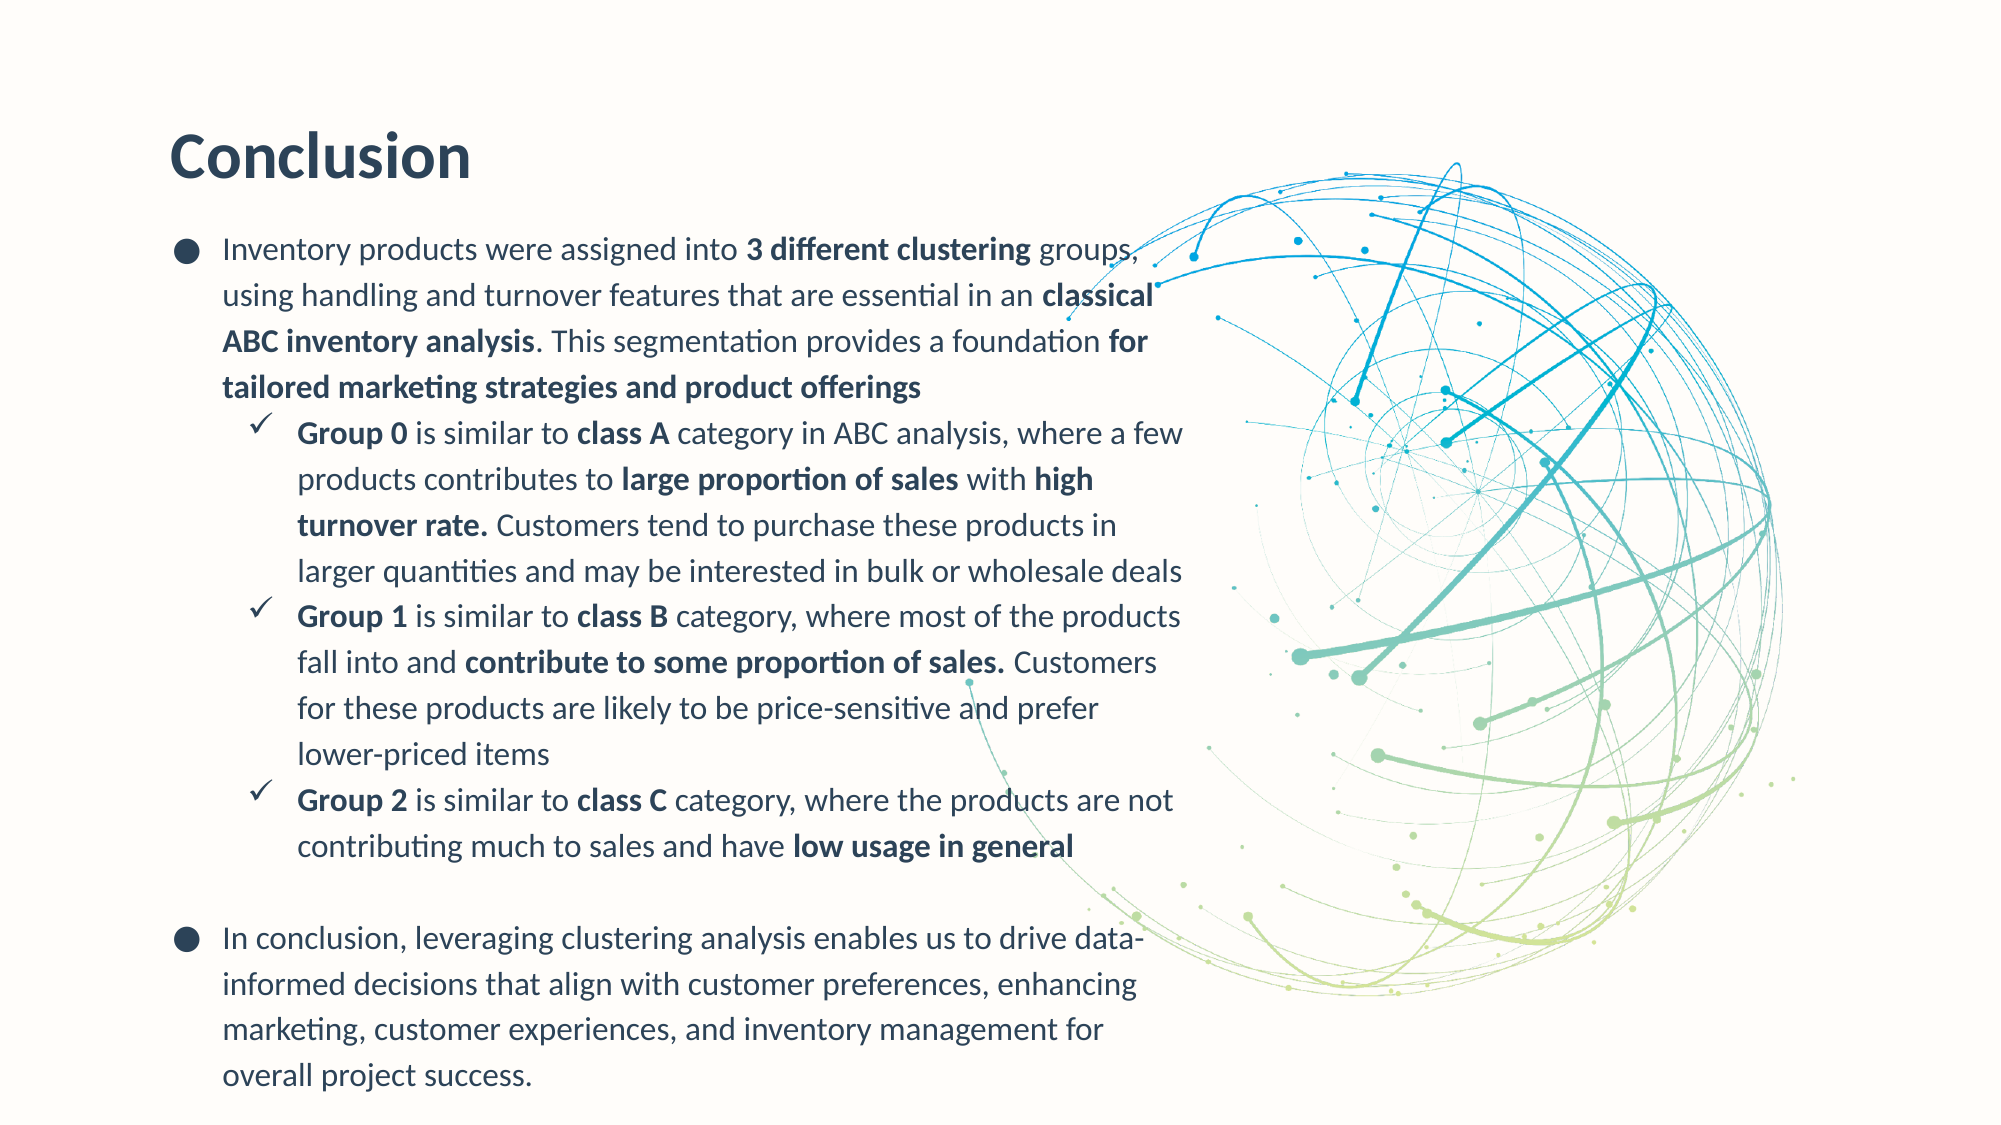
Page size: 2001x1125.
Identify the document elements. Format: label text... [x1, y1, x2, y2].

picture [1208, 223, 1416, 266]
text_box Inventory products were assigned into 3 different clustering groups, using handling and turnover features that are essential in an classical ABC inventory analysis. This segmentation provides a foundation for tailored marketing strategies and product offerings Group 0 is similar to class A category in ABC analysis, where a few products contributes to large proportion of sales with high turnover rate. Customers tend to purchase these products in larger quantities and may be interested in bulk or wholesale deals Group 1 is similar to class B category, where most of the products fall into and contribute to some proportion of sales. Customers for these products are likely to be price-sensitive and prefer lower-priced items Group 2 is similar to class C category, where the products are not contributing much to sales and have low usage in general In conclusion, leveraging clustering analysis enables us to drive data-informed decisions that align with customer preferences, enhancing marketing, customer experiences, and inventory management for overall project success. [132, 206, 1208, 1085]
picture [1208, 223, 1812, 1029]
picture [1406, 231, 1561, 327]
text_box Conclusion [155, 97, 1844, 223]
